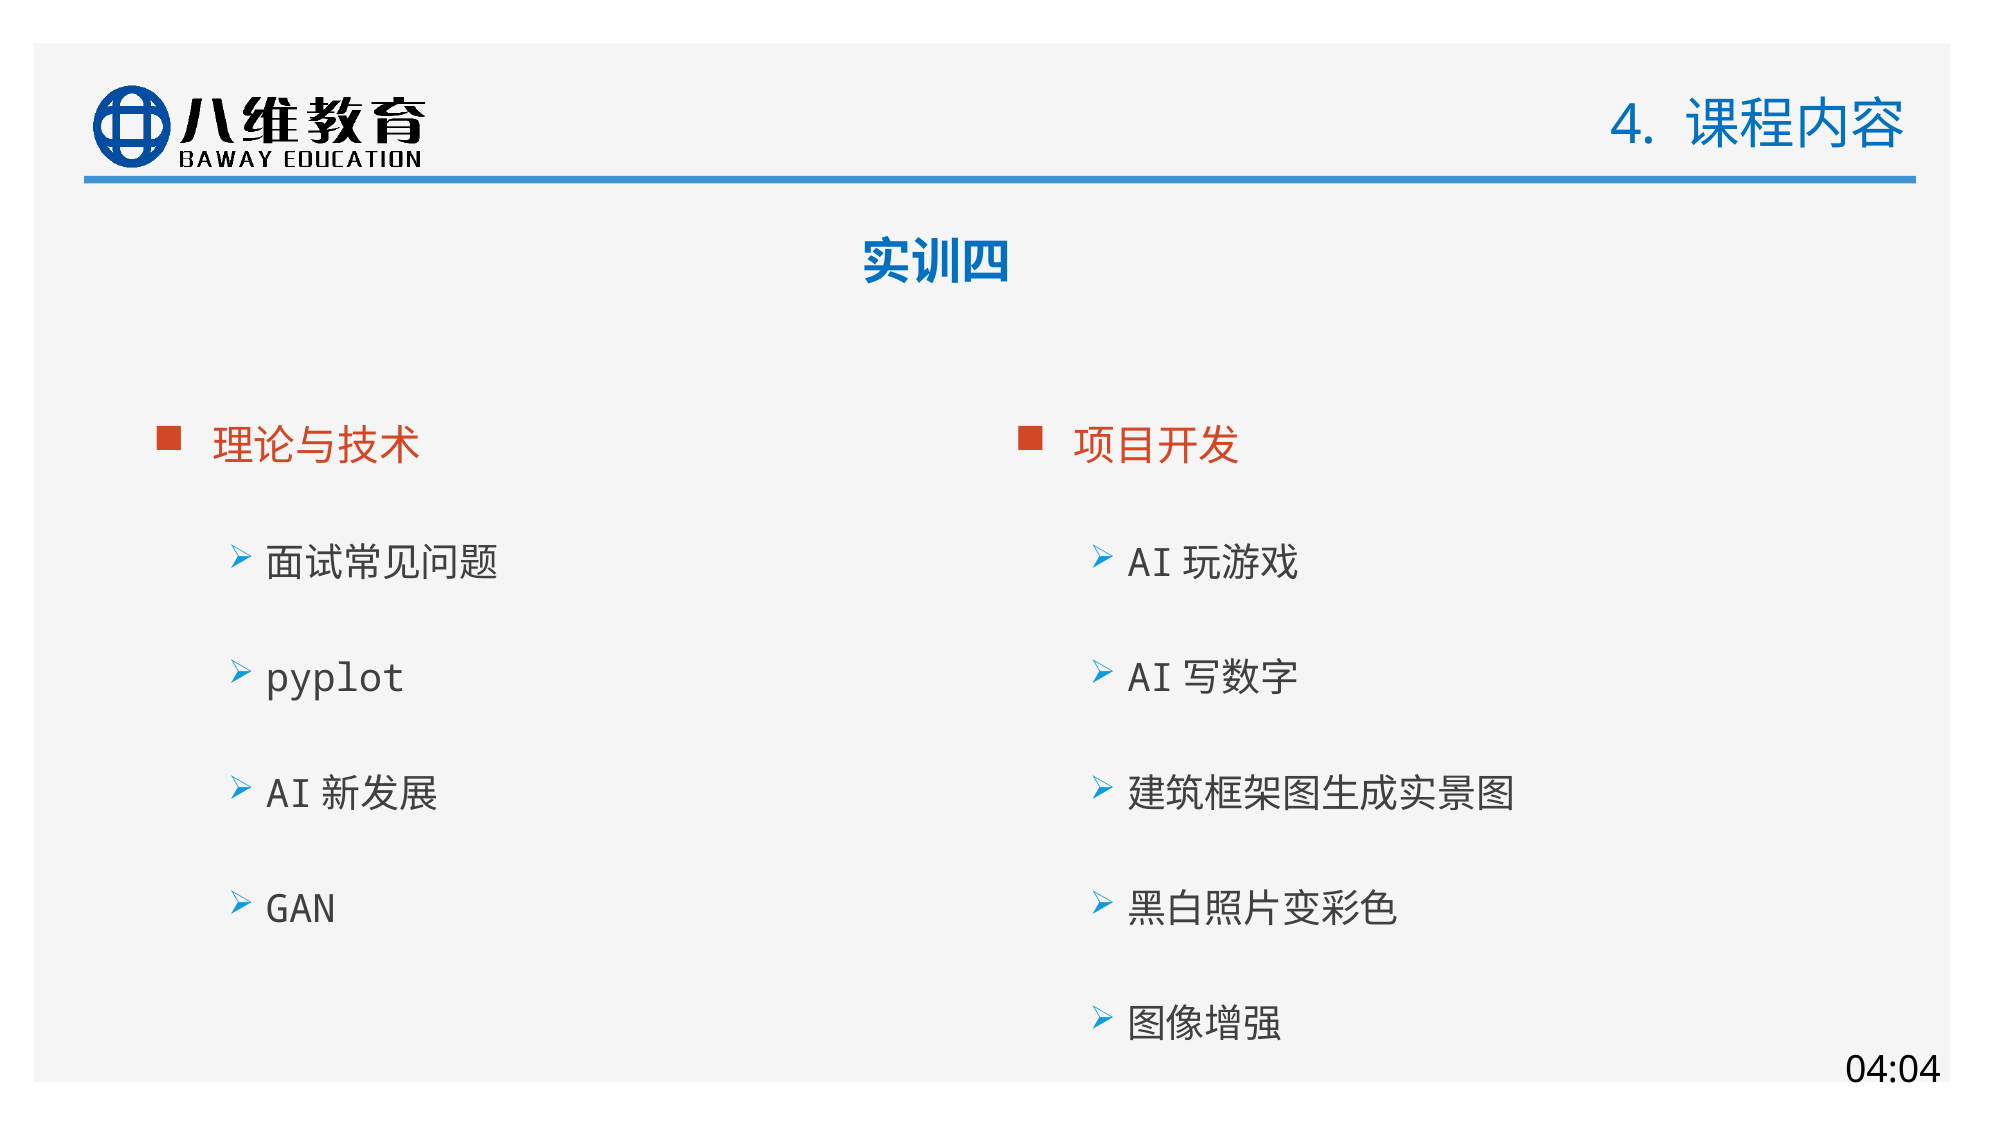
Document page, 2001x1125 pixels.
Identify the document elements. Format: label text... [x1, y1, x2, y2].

title 4. 课程内容 [440, 80, 1922, 163]
list 理论与技术 面试常见问题 pyplot AI新发展 GAN [138, 392, 937, 1051]
subtitle 实训四 [117, 221, 1756, 354]
picture [84, 81, 433, 176]
list 项目开发 AI玩游戏 AI写数字 建筑框架图生成实景图 黑白照片变彩色 图像增强 [999, 392, 1843, 1051]
